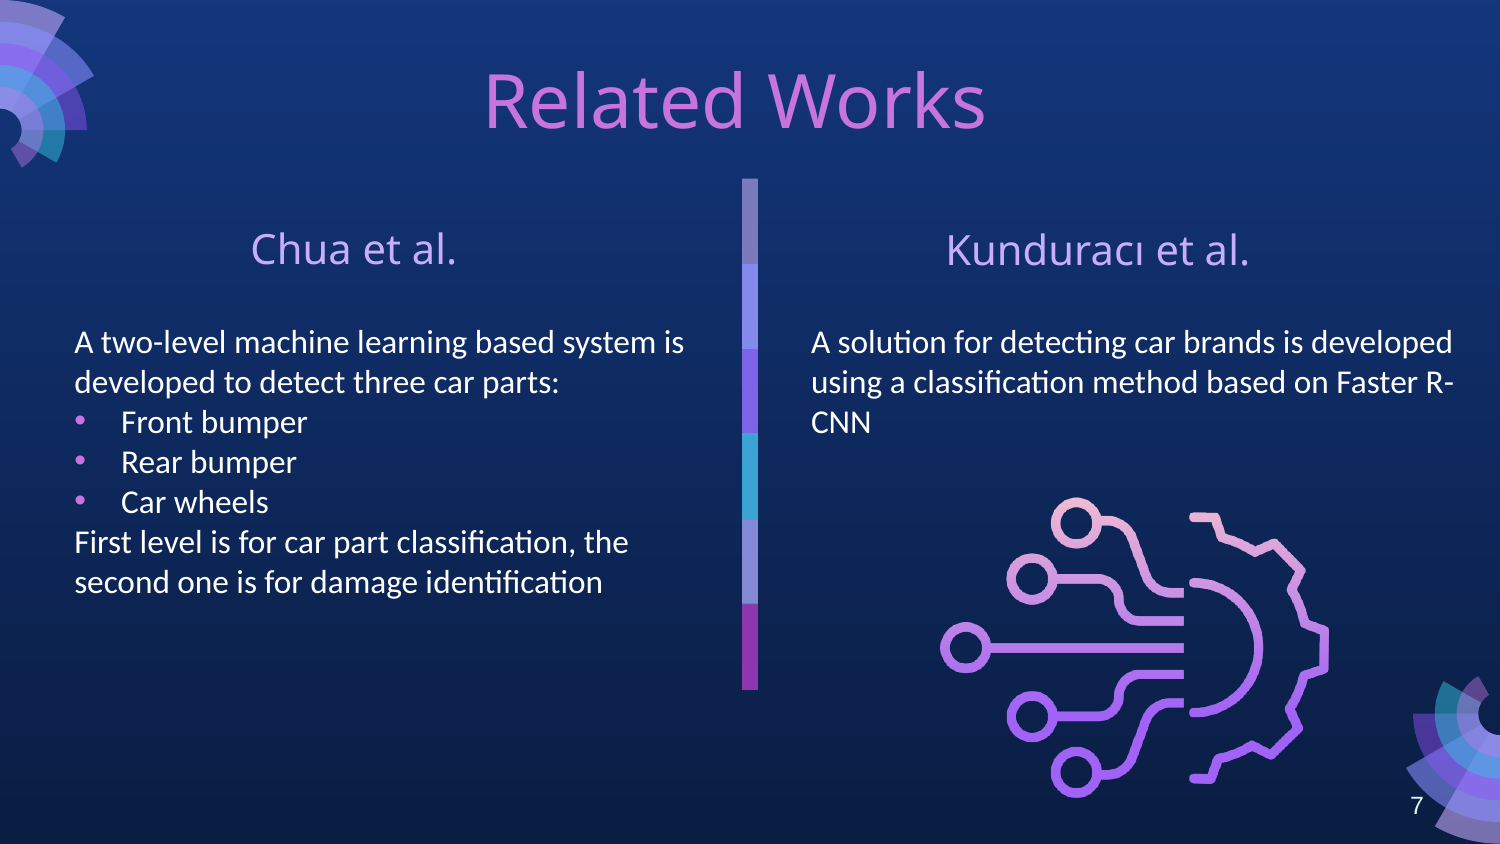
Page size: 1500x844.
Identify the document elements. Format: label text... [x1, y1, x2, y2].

text_box Chua et al. [154, 191, 553, 305]
text_box A two-level machine learning based system is developed to detect three car parts: Front bumper Rear bumper Car wheels First level is for car part classification, the second one is for damage identification [59, 313, 704, 608]
text_box Kunduracı et al. [898, 194, 1297, 303]
picture [939, 452, 1329, 842]
title Related Works [458, 38, 1013, 193]
text_box A solution for detecting car brands is developed using a classification method based on Faster R-CNN [796, 313, 1472, 478]
slide_number 7 [1333, 782, 1439, 828]
